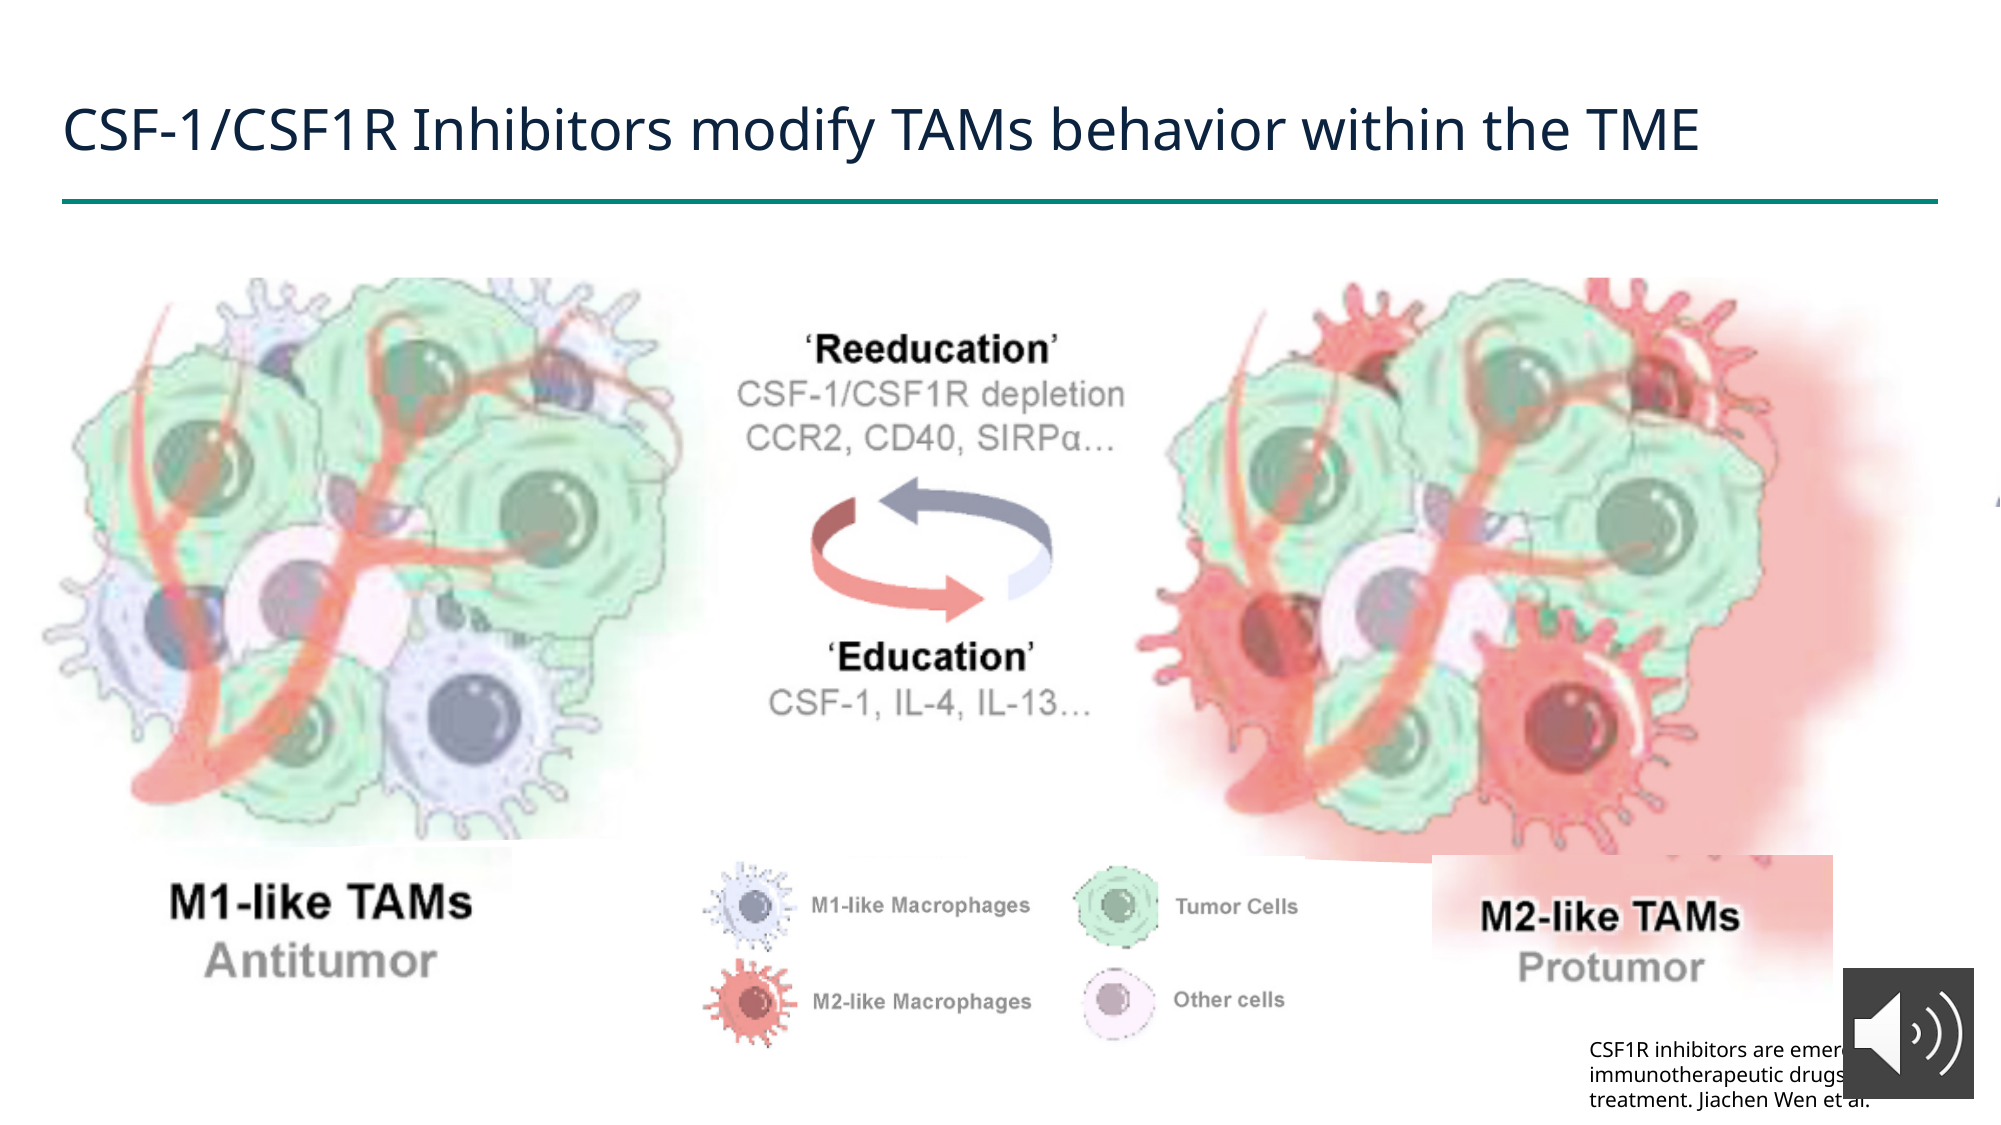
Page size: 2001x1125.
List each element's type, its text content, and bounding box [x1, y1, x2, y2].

picture [1841, 966, 1975, 1100]
title CSF-1/CSF1R Inhibitors modify TAMs behavior within the TME [62, 62, 1935, 202]
picture [0, 277, 2000, 1051]
text_box CSF1R inhibitors are emerging immunotherapeutic drugs for cancer treatment. Jiachen Wen et al. [1589, 1036, 2000, 1125]
